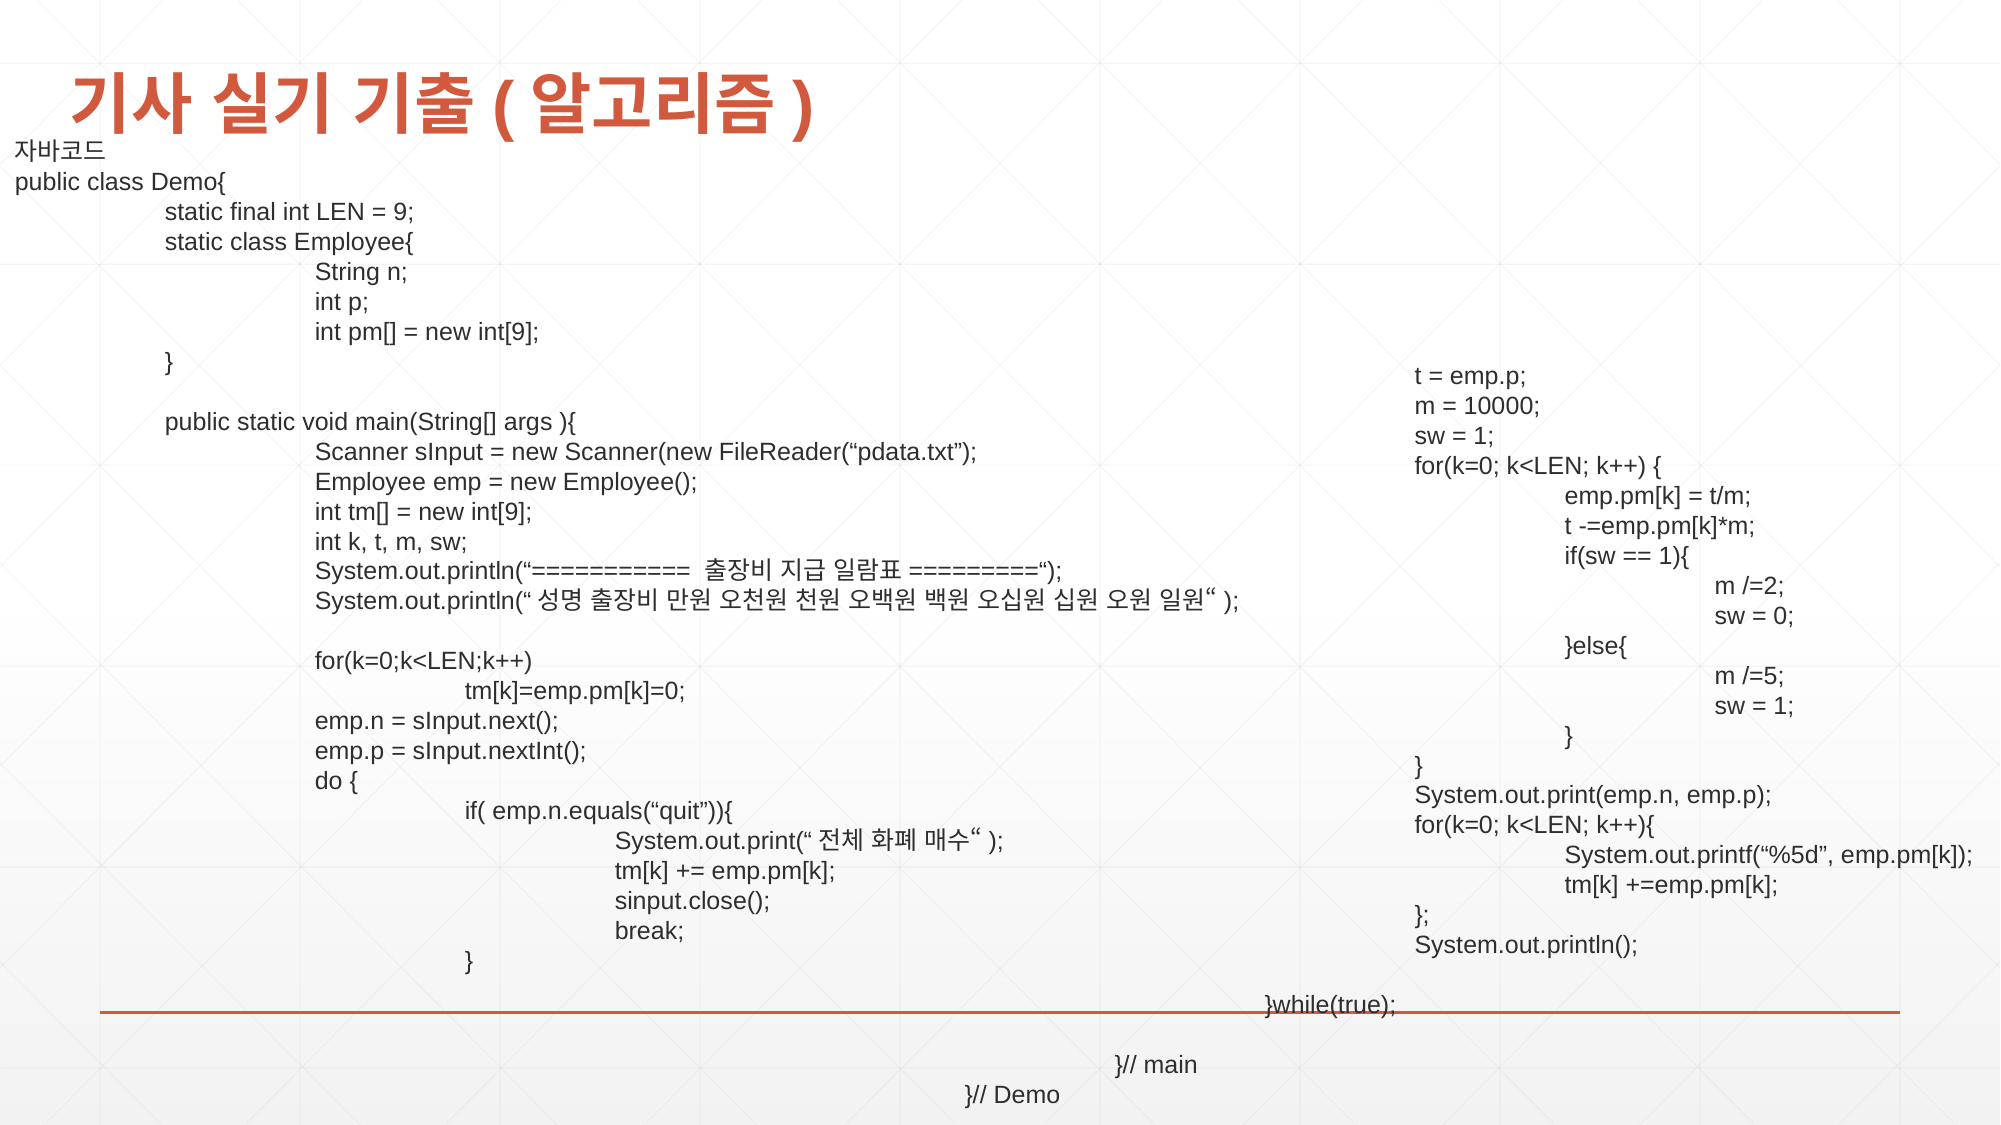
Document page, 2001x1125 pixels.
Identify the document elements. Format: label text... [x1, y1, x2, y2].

text_box t = emp.p; m = 10000; sw = 1; for(k=0; k<LEN; k++) { emp.pm[k] = t/m; t -=emp.pm[k]*m; if(sw == 1){ m /=2; sw = 0; }else{ m /=5; sw = 1; } } System.out.print(emp.n, emp.p); for(k=0; k<LEN; k++){ System.out.printf(“%5d”, emp.pm[k]); tm[k] +=emp.pm[k]; }; System.out.println(); }while(true); }// main }// Demo [949, 352, 2000, 1116]
title 기사 실기 기출(알고리즘) [54, 58, 1630, 150]
text_box 자바코드 public class Demo{ static final int LEN = 9; static class Employee{ String n; int p; int pm[] = new int[9]; } public static void main(String[] args ){ Scanner sInput = new Scanner(new FileReader(“pdata.txt”); Employee emp = new Employee(); int tm[] = new int[9]; int k, t, m, sw; System.out.println(“=========== 출장비 지급 일람표=========“); System.out.println(“성명 출장비 만원 오천원 천원 오백원 백원 오십원 십원 오원 일원“); for(k=0;k<LEN;k++) tm[k]=emp.pm[k]=0; emp.n = sInput.next(); emp.p = sInput.nextInt(); do { if( emp.n.equals(“quit”)){ System.out.print(“전체 화폐 매수“); tm[k] += emp.pm[k]; sinput.close(); break; } [0, 128, 1320, 1125]
